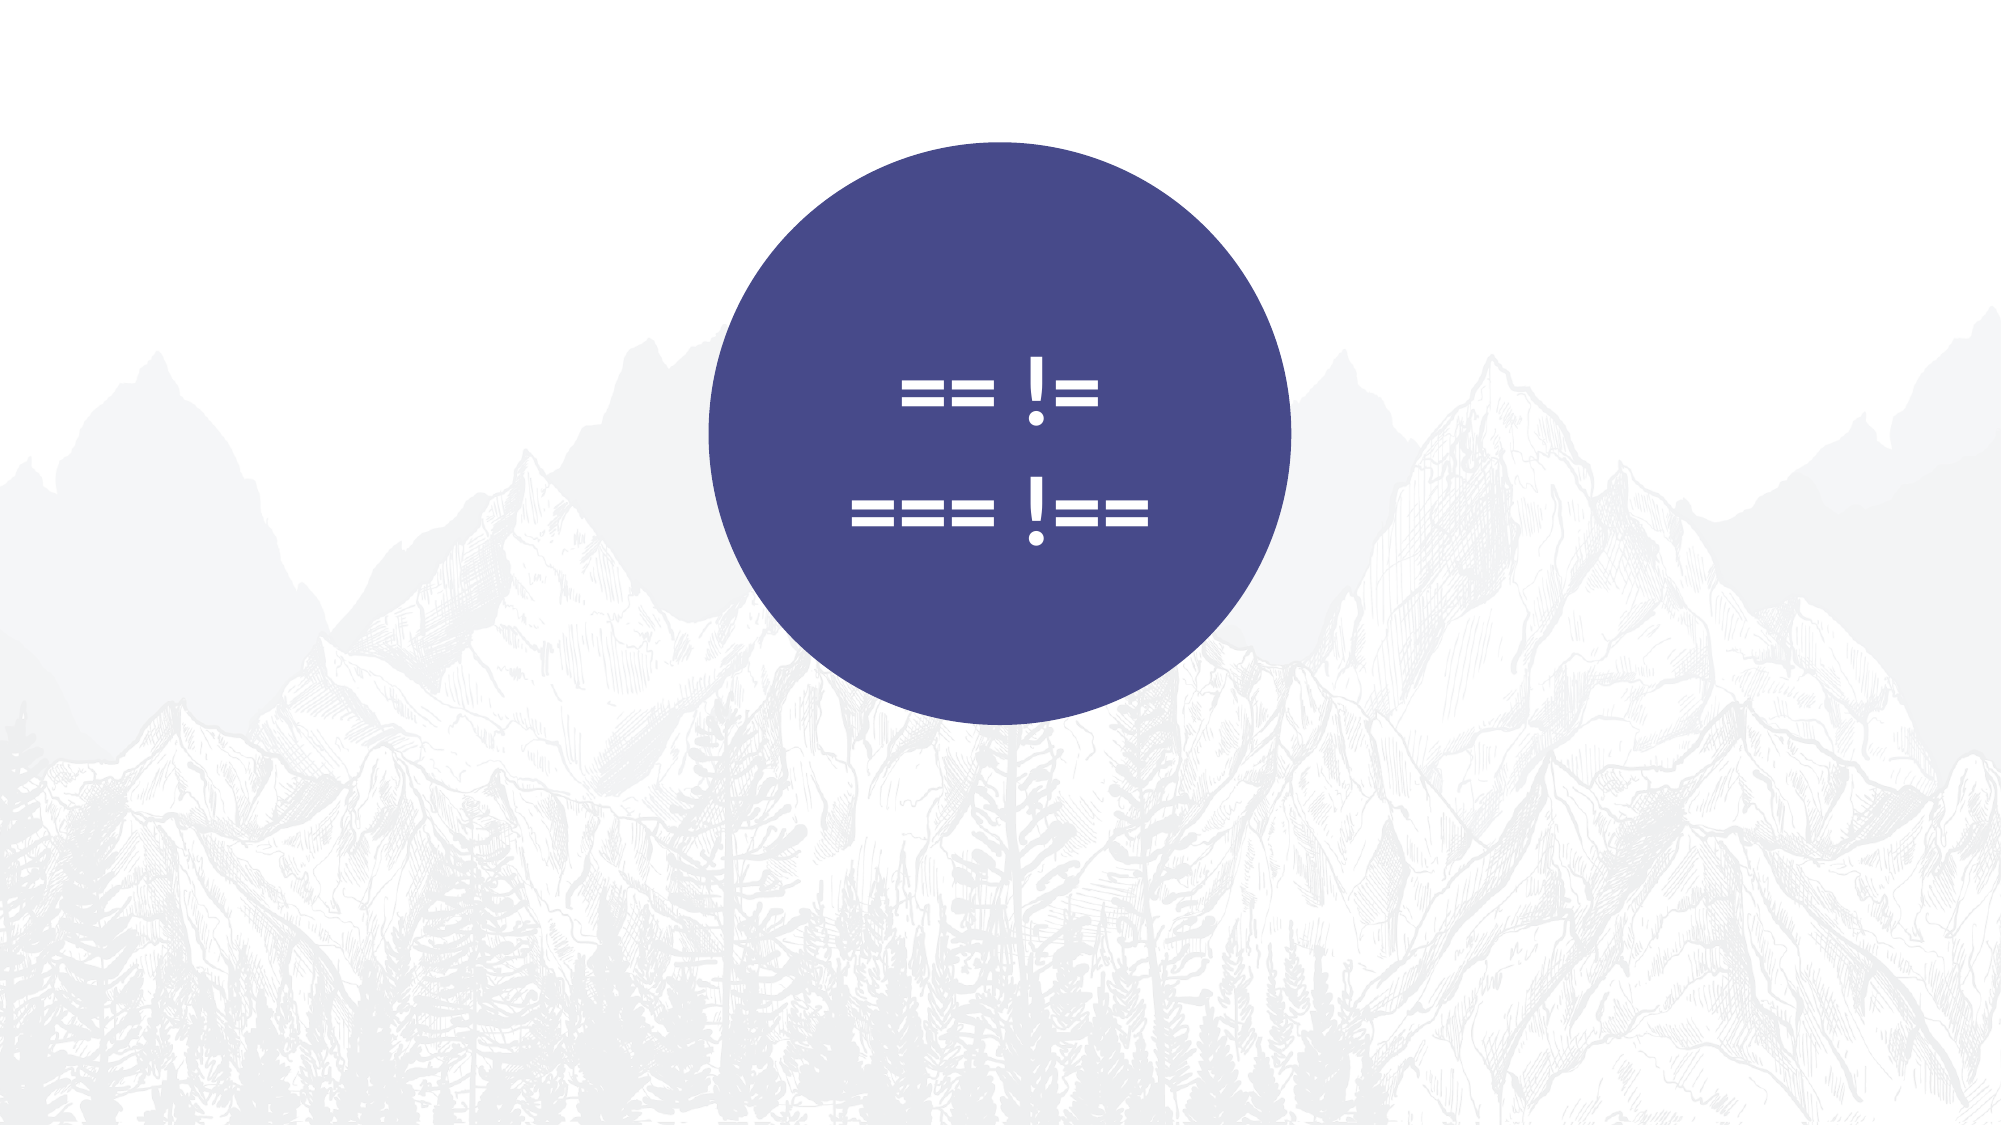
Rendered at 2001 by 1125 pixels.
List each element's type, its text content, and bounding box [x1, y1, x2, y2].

text_box == != === !== [734, 310, 1267, 556]
